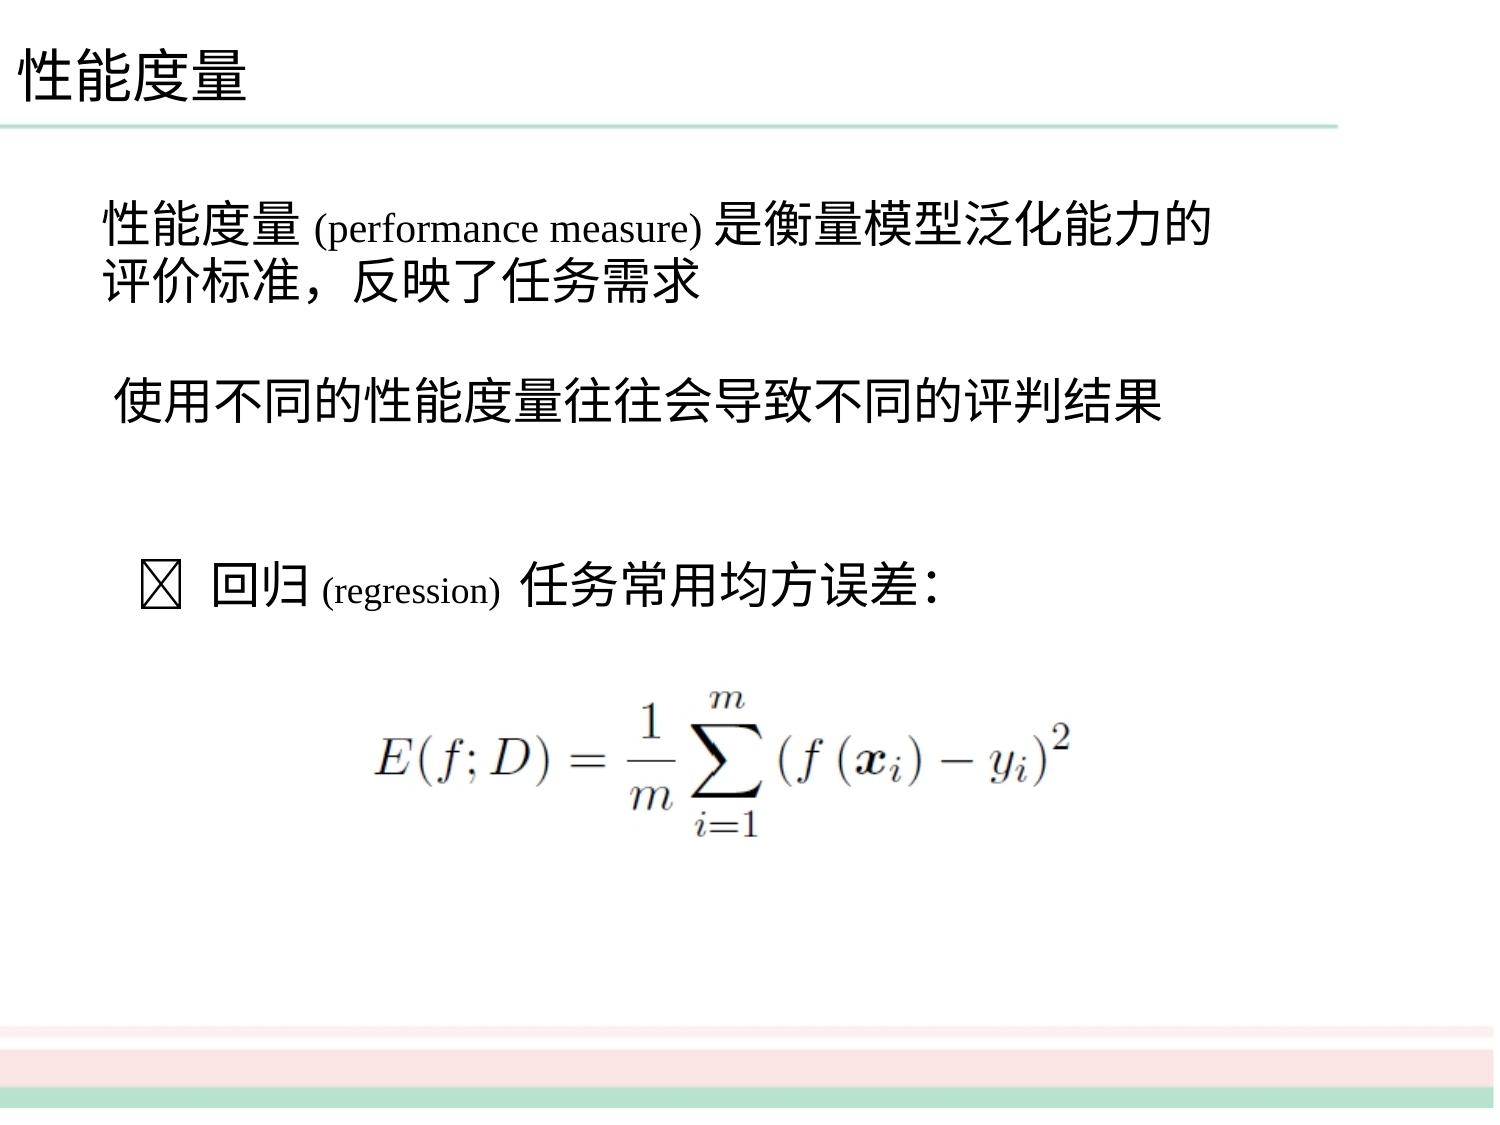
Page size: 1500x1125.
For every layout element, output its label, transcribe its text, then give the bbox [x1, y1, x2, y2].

text_box 性能度量 [16, 52, 250, 79]
picture [0, 80, 1500, 1108]
